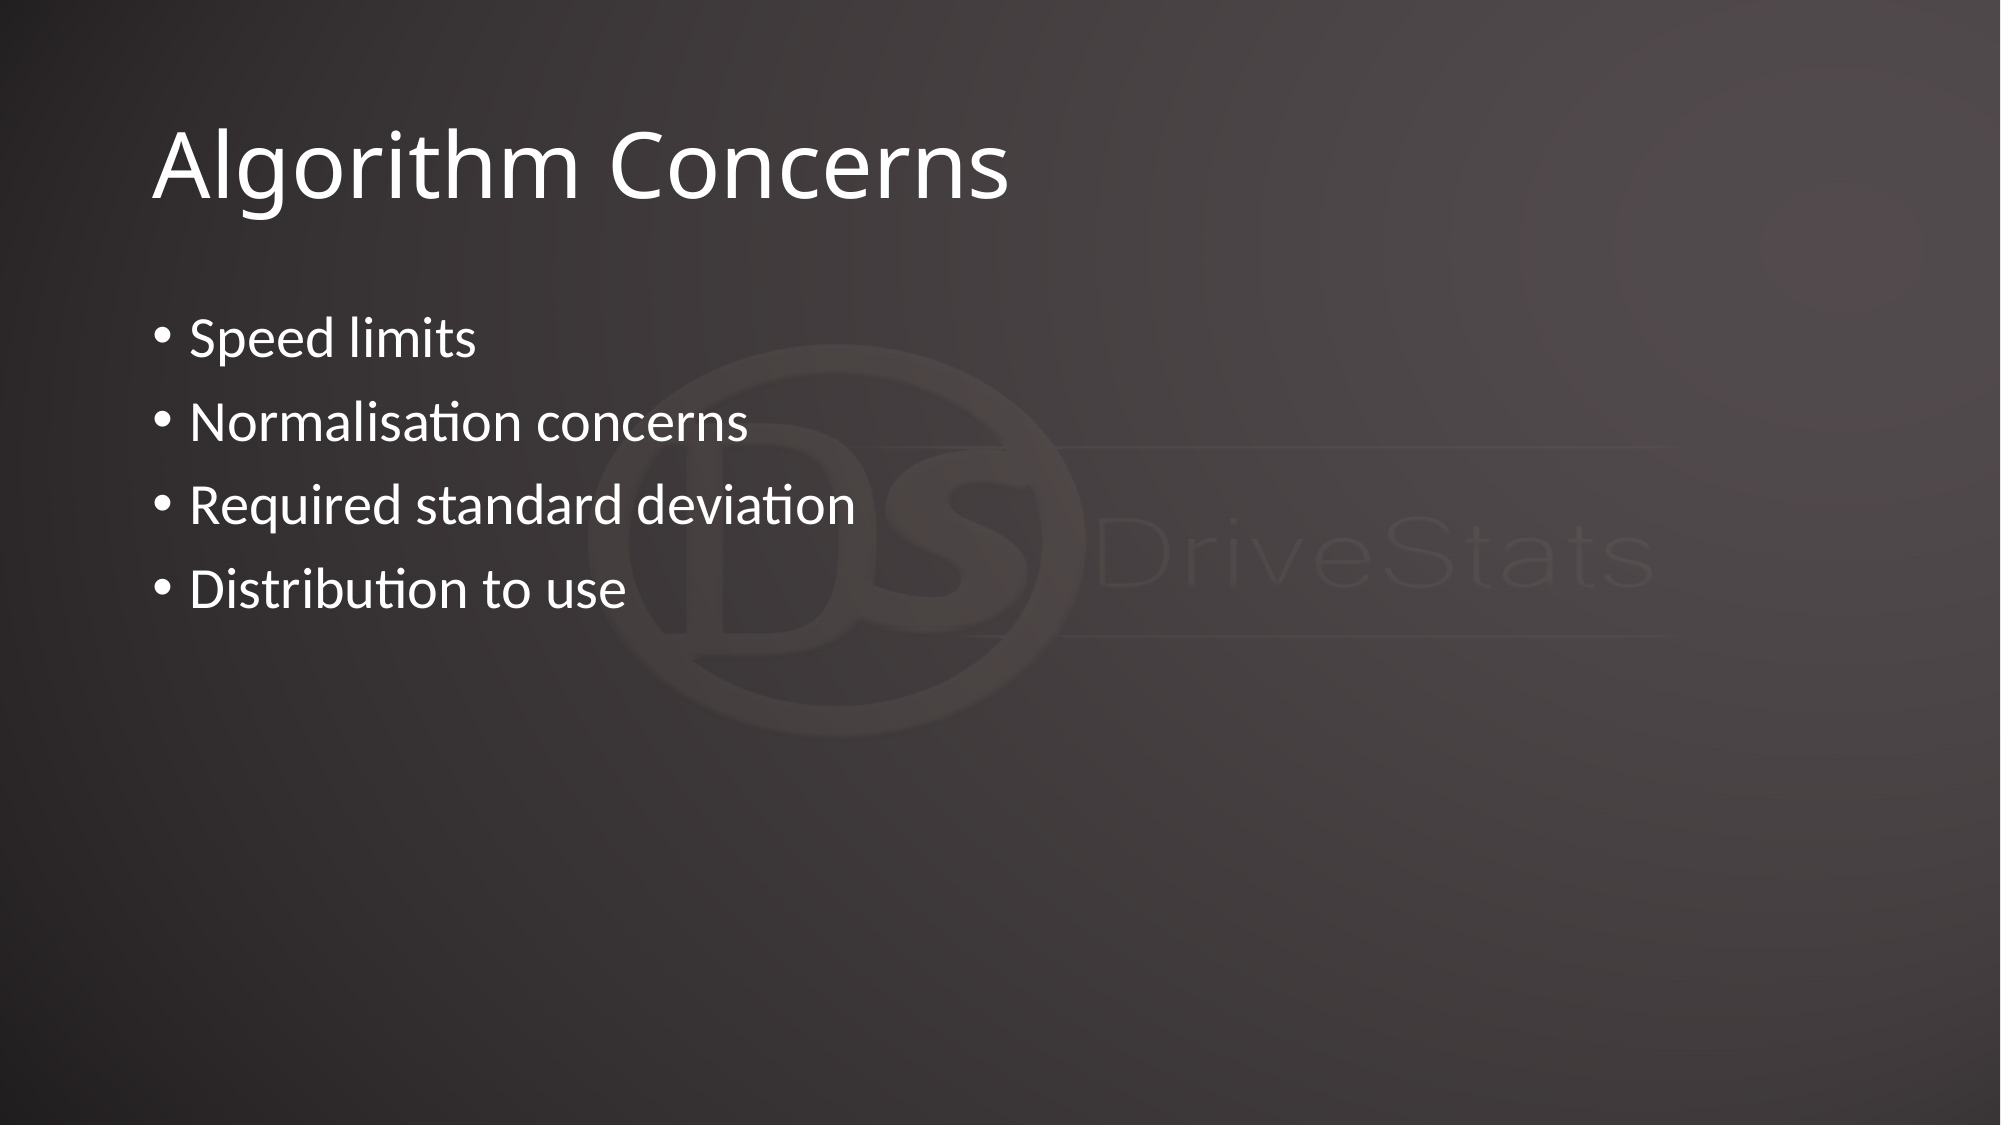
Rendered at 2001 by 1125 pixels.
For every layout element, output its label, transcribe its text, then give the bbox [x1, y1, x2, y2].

title Algorithm Concerns [137, 59, 1863, 278]
list Speed limits Normalisation concerns Required standard deviation Distribution to use [137, 299, 1863, 1014]
picture [0, 0, 2001, 1125]
